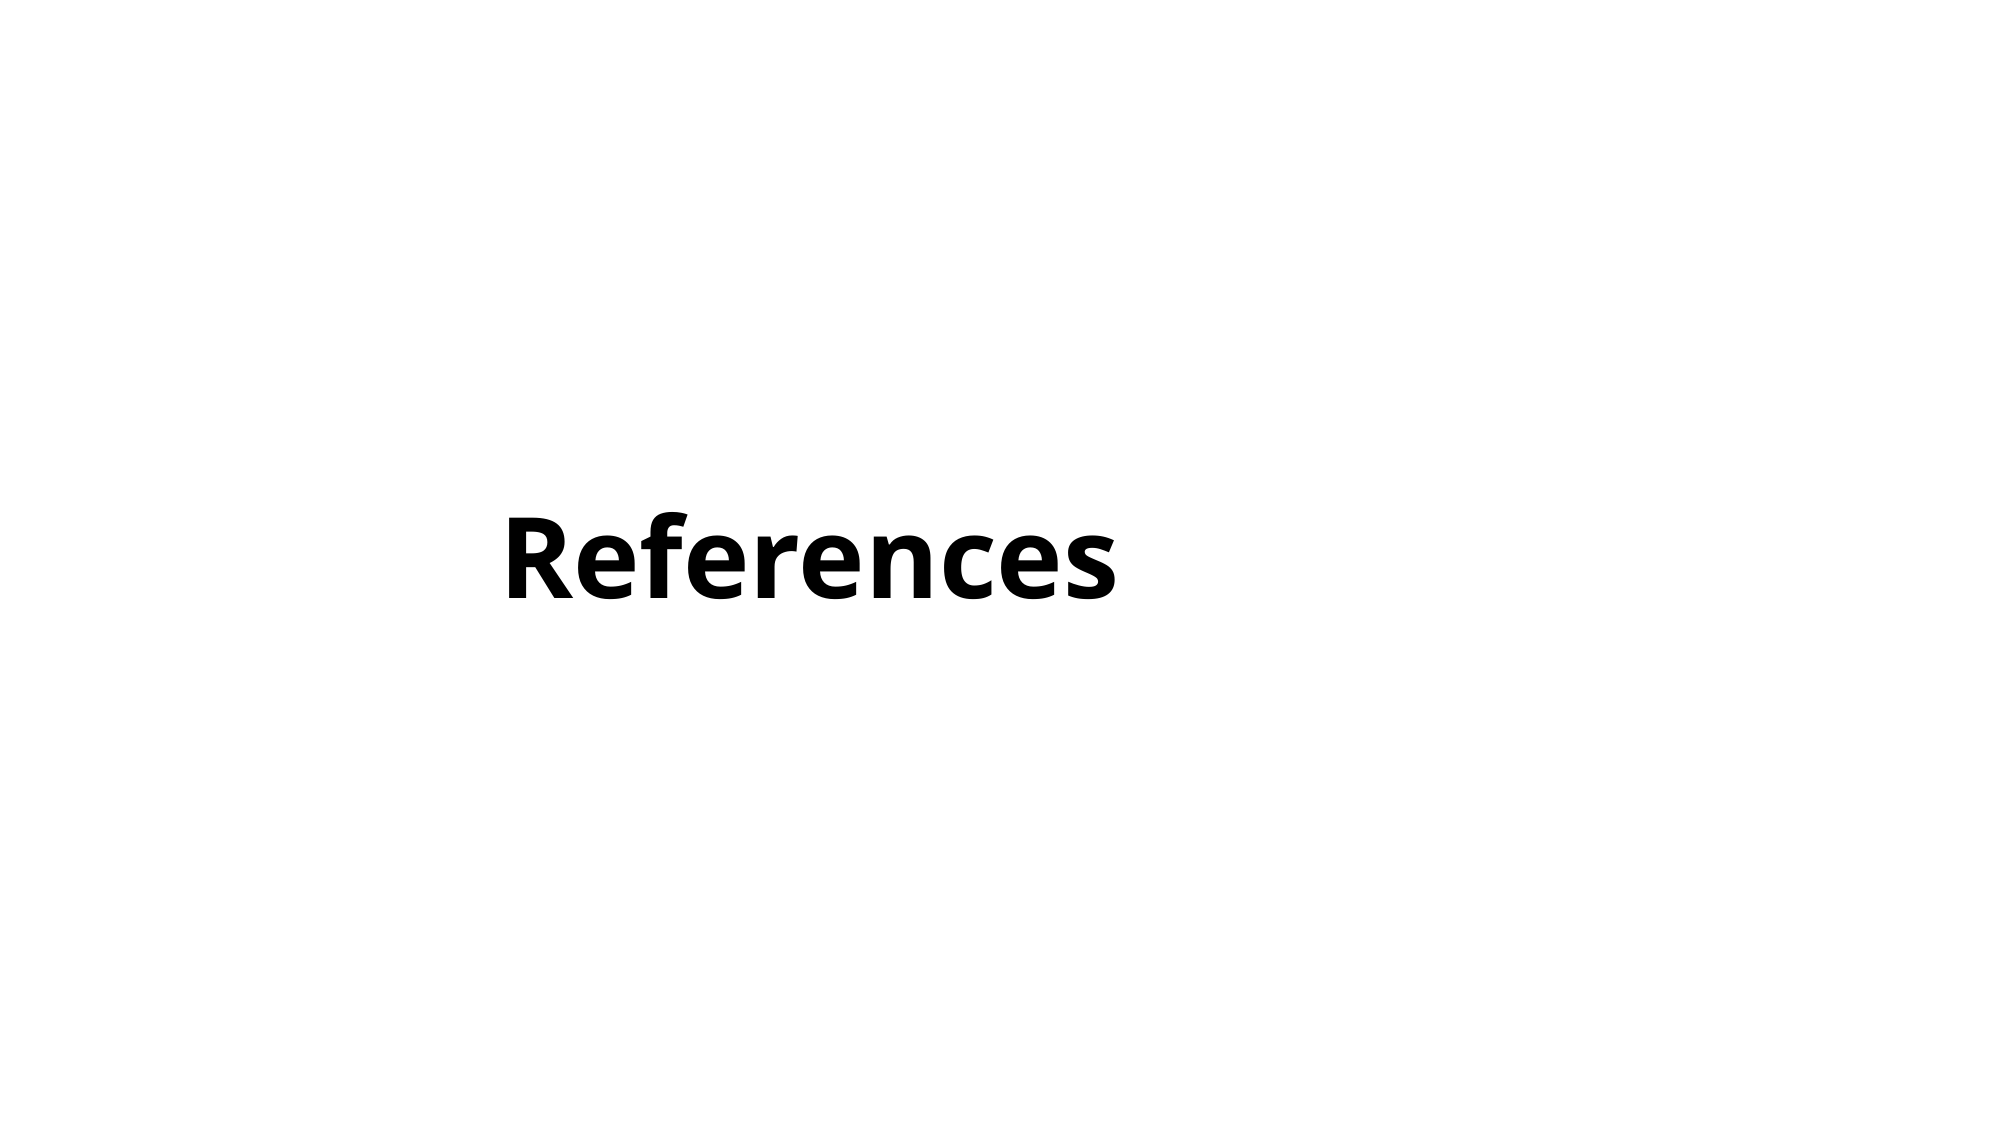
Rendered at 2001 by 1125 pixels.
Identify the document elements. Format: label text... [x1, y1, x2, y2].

title References [484, 453, 2000, 672]
